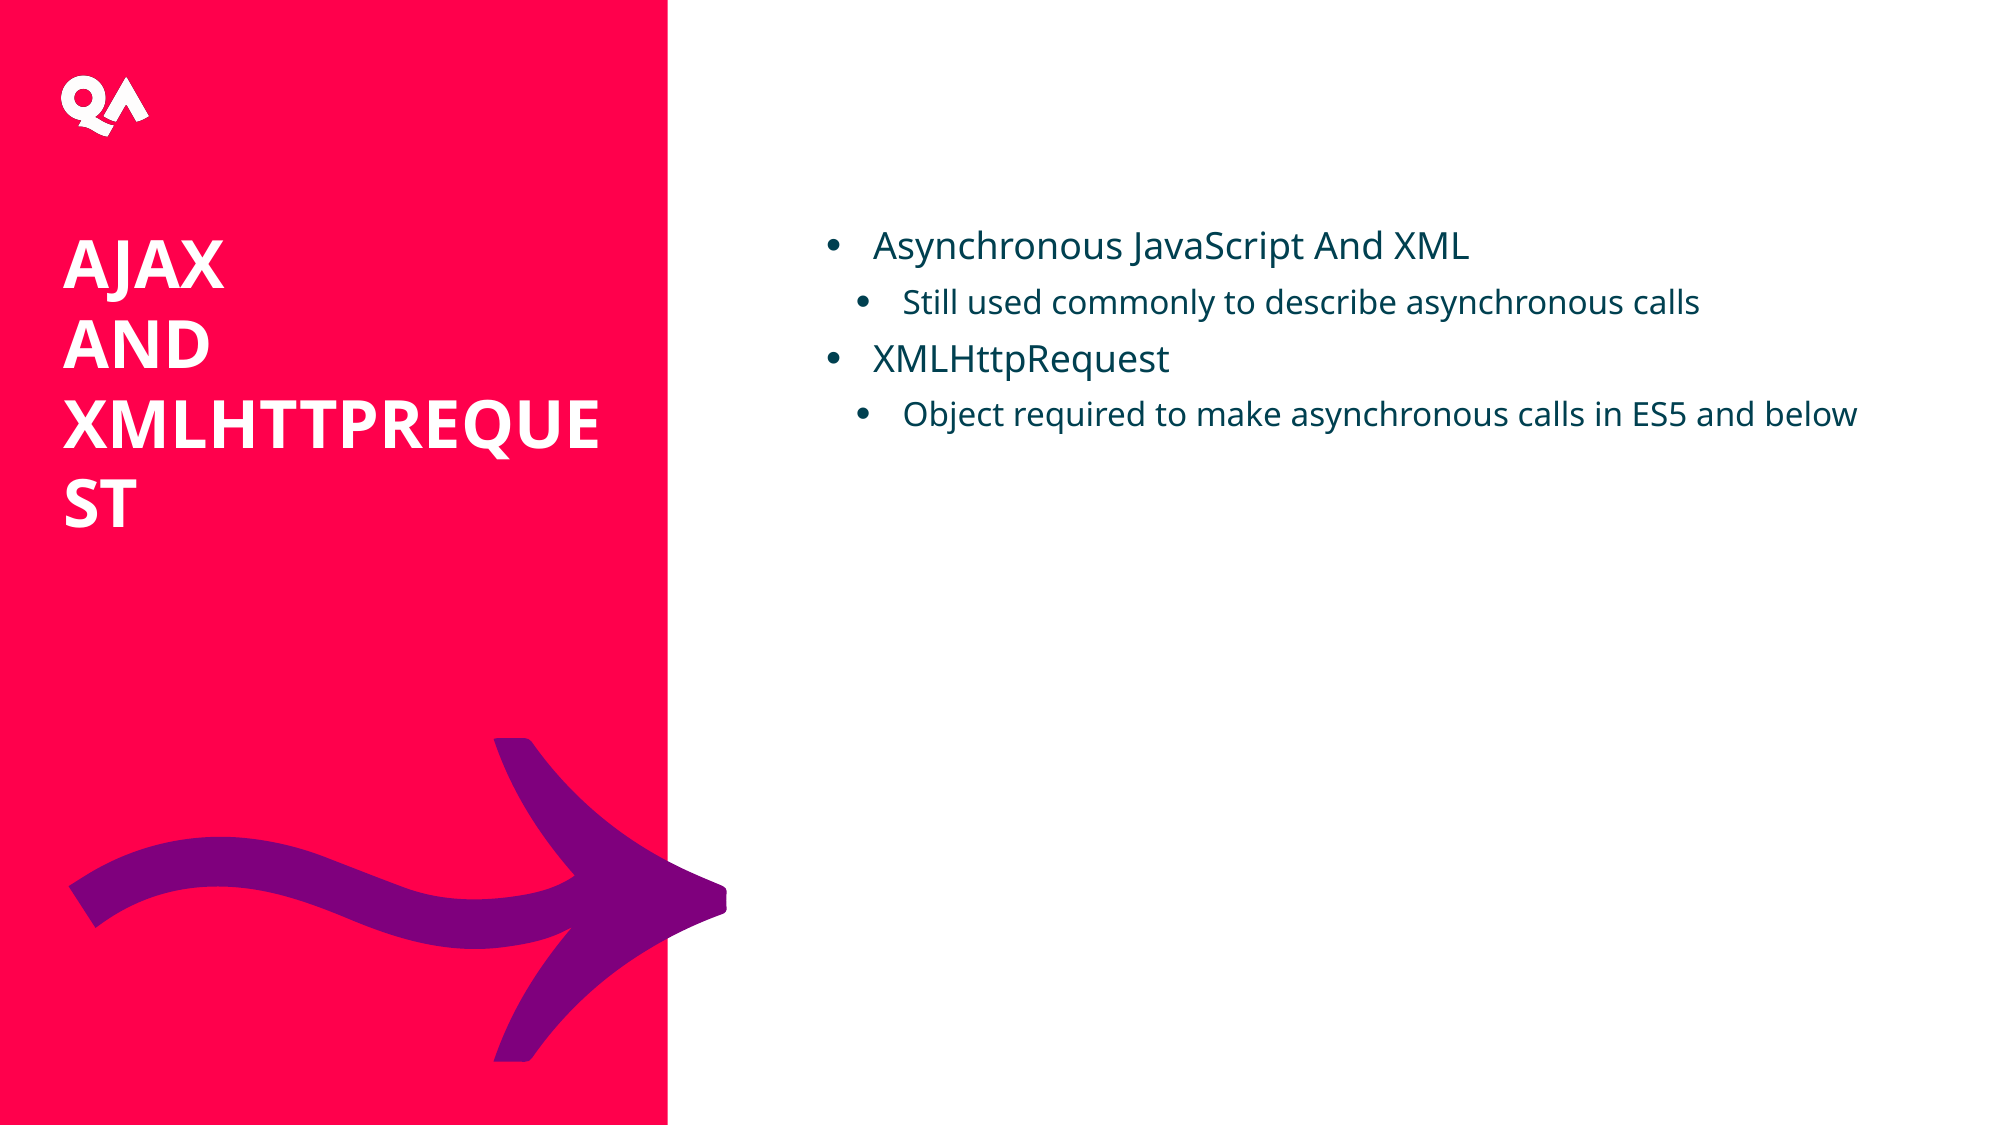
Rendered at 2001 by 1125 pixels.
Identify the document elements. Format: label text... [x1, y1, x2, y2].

picture [44, 61, 166, 148]
list Asynchronous JavaScript And XML Still used commonly to describe asynchronous calls XMLHttpRequest Object required to make asynchronous calls in ES5 and below [826, 221, 1937, 1062]
list AJAX and XMLHttpRequest [63, 221, 628, 673]
